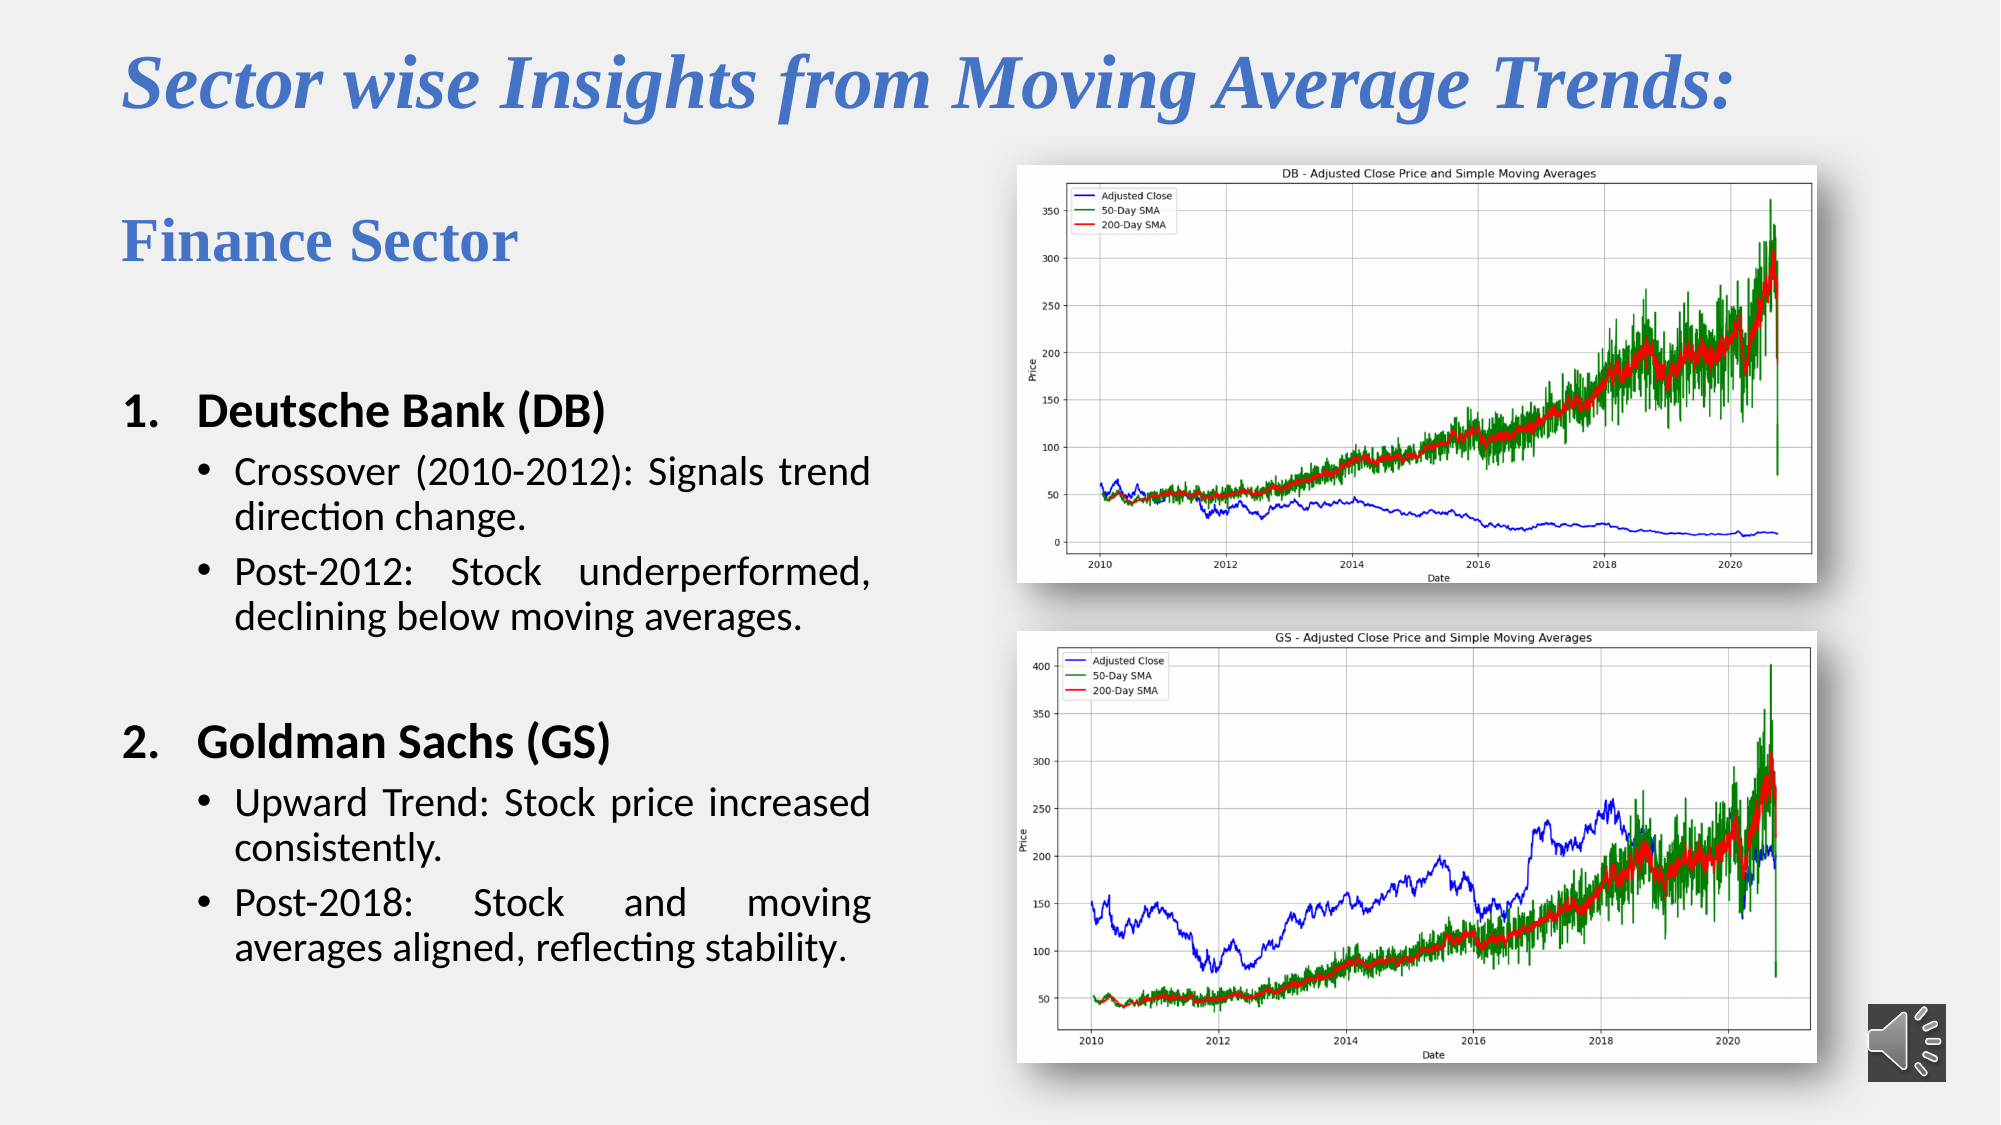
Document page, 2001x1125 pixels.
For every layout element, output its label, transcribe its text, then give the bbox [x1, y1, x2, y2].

list Finance Sector Deutsche Bank (DB) Crossover (2010-2012): Signals trend direction change. Post-2012: Stock underperformed, declining below moving averages. Goldman Sachs (GS) Upward Trend: Stock price increased consistently. Post-2018: Stock and moving averages aligned, reflecting stability. [106, 200, 887, 1063]
title Sector wise Insights from Moving Average Trends: [106, 24, 1829, 143]
picture [1017, 165, 1817, 583]
picture [1866, 1003, 1947, 1084]
picture [1017, 631, 1817, 1063]
